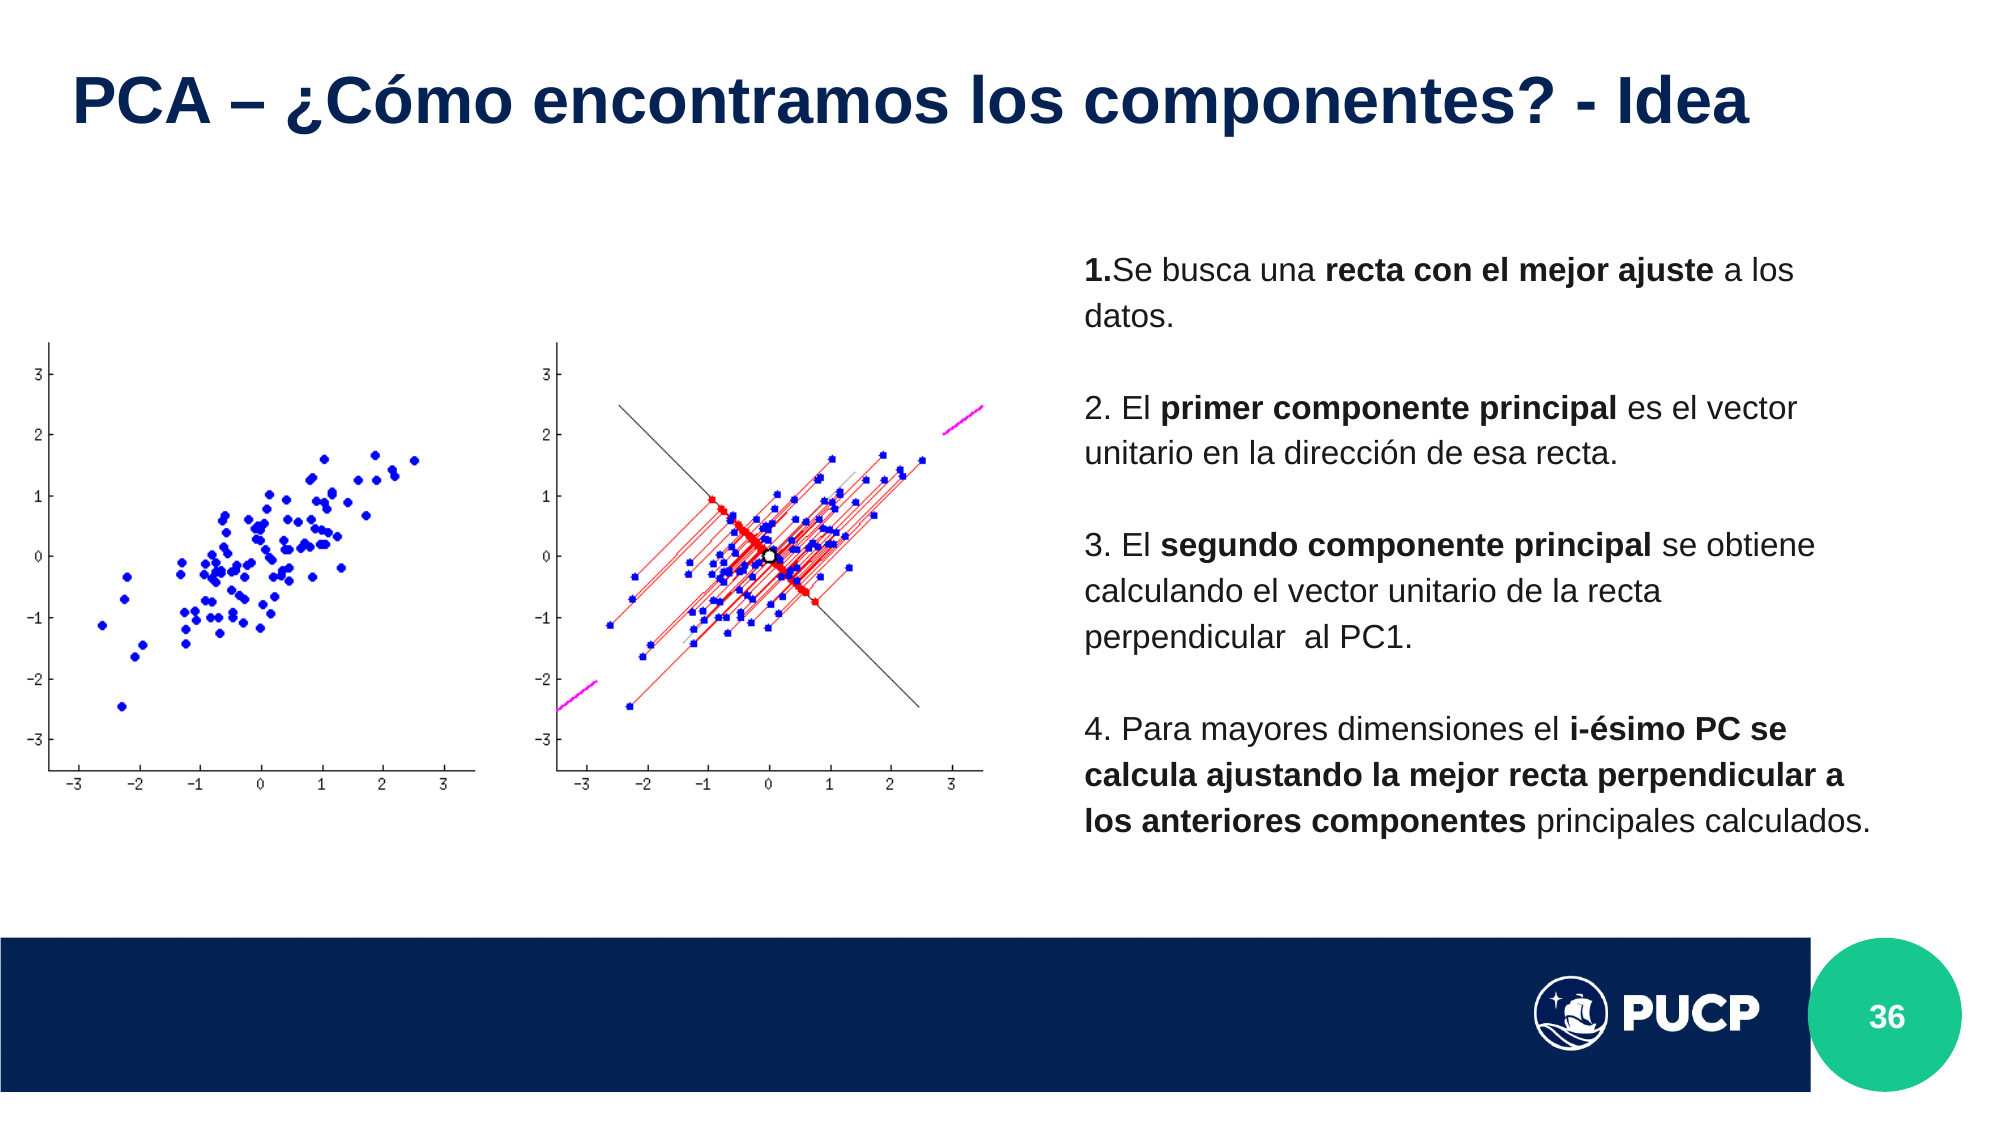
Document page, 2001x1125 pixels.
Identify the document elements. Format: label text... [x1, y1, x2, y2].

picture [0, 332, 1017, 803]
slide_number 36 [1836, 984, 1939, 1045]
text_box 1.Se busca una recta con el mejor ajuste a los datos. 2. El primer componente principal es el vector unitario en la dirección de esa recta. 3. El segundo componente principal se obtiene calculando el vector unitario de la recta perpendicular al PC1. 4. Para mayores dimensiones el i-ésimo PC se calcula ajustando la mejor recta perpendicular a los anteriores componentes principales calculados. [1069, 227, 1888, 898]
text_box PCA – ¿Cómo encontramos los componentes? - Idea [57, 50, 1837, 153]
picture [0, 937, 1811, 1092]
